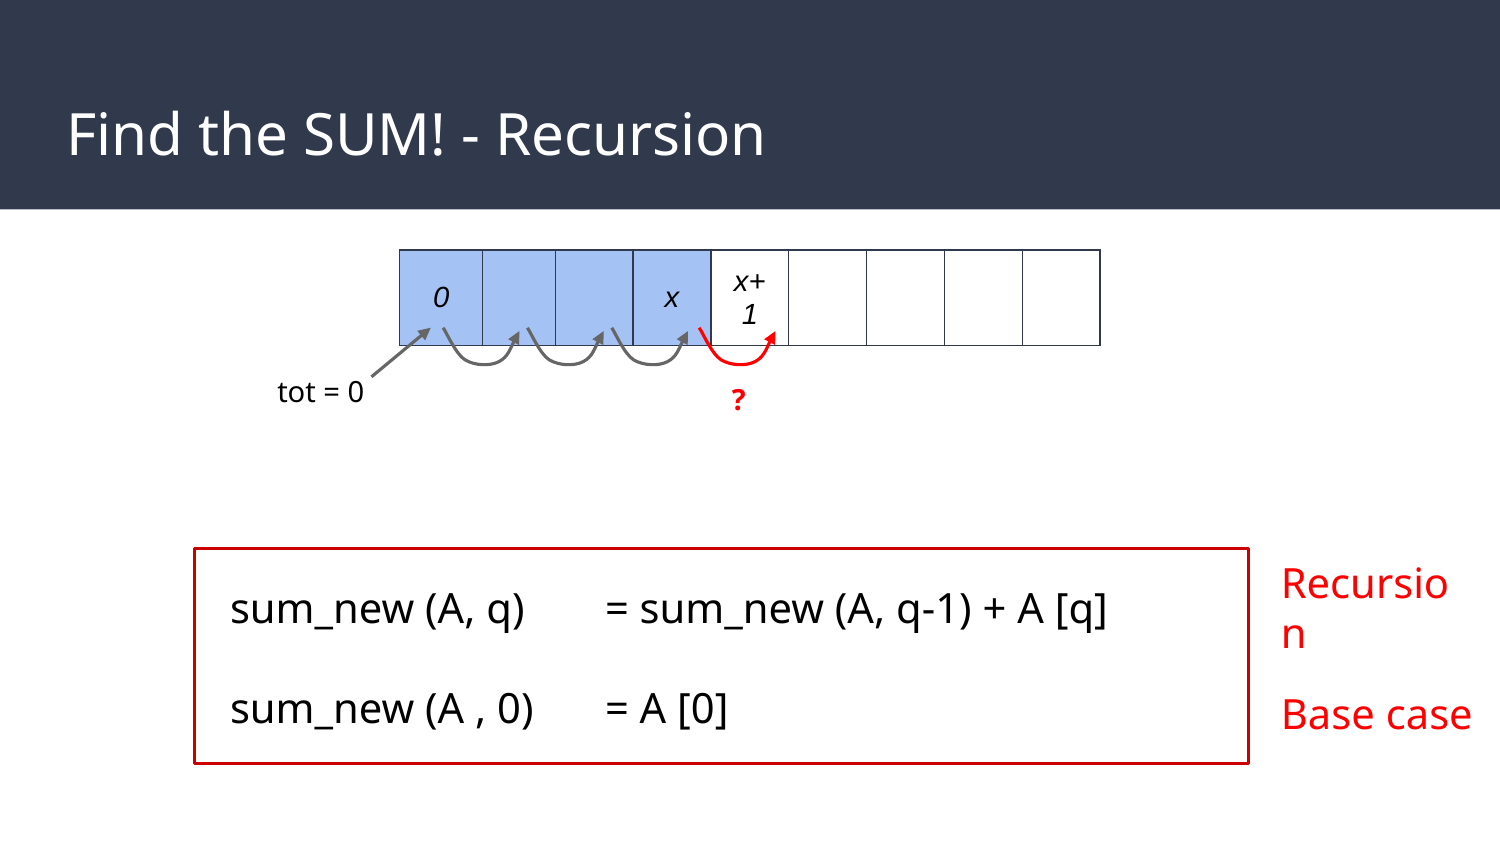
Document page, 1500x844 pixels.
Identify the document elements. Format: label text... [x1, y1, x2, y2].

text_box [611, 327, 688, 365]
text_box [699, 327, 776, 365]
text_box ? [716, 365, 758, 431]
text_box [527, 327, 604, 365]
table_header [1023, 251, 1099, 345]
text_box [371, 327, 431, 378]
table_header [867, 251, 944, 345]
text_box Base case [1265, 661, 1490, 764]
table_header x+1 [712, 251, 788, 345]
text_box [443, 327, 520, 365]
text_box [194, 548, 1249, 764]
title Find the SUM! - Recursion [51, 82, 1449, 185]
text_box Recursion [1265, 555, 1490, 658]
table_header [945, 251, 1022, 345]
table_header 0 [400, 251, 482, 345]
table_header [483, 251, 555, 345]
text_box tot = 0 [251, 358, 380, 424]
table_header x [634, 251, 710, 345]
table_header [789, 251, 866, 345]
table_header [556, 251, 632, 345]
text_box sum_new (A, q) = sum_new (A, q-1) + A [q] sum_new (A , 0) = A [0] [140, 449, 1360, 764]
